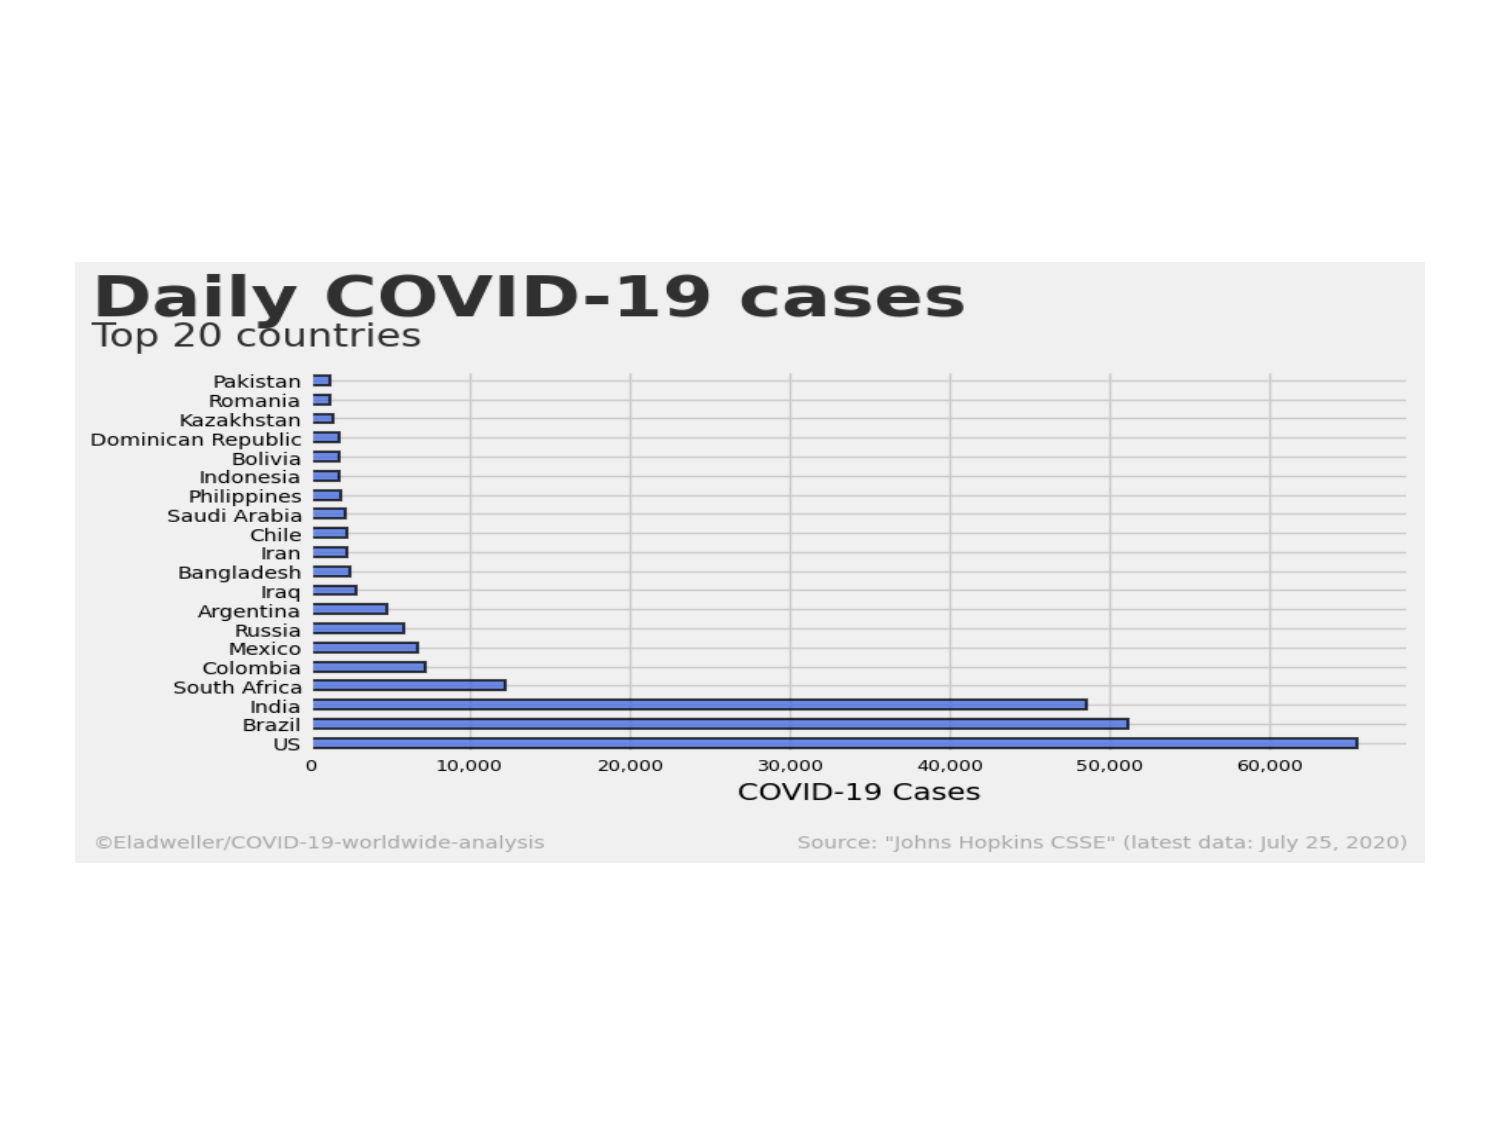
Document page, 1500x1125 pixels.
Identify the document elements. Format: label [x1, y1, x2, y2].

picture [74, 262, 1426, 863]
